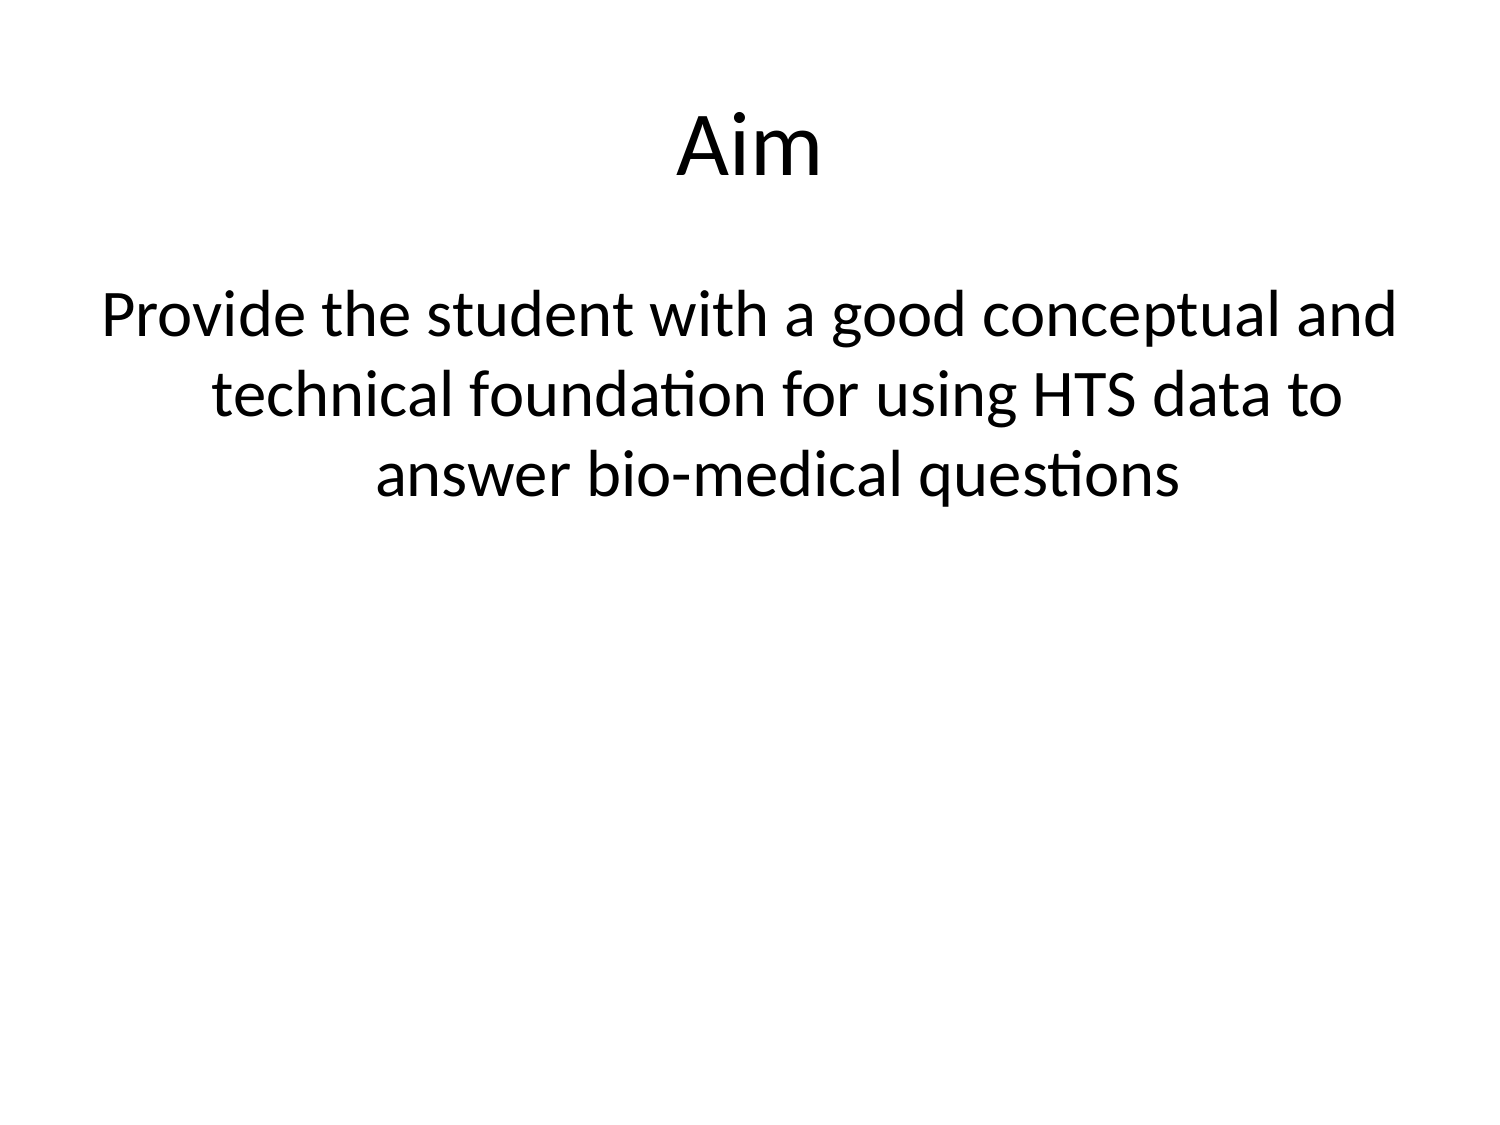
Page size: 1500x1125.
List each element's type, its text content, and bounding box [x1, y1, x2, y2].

title Aim [75, 45, 1425, 233]
list Provide the student with a good conceptual and technical foundation for using HTS data to answer bio-medical questions [75, 262, 1425, 1005]
